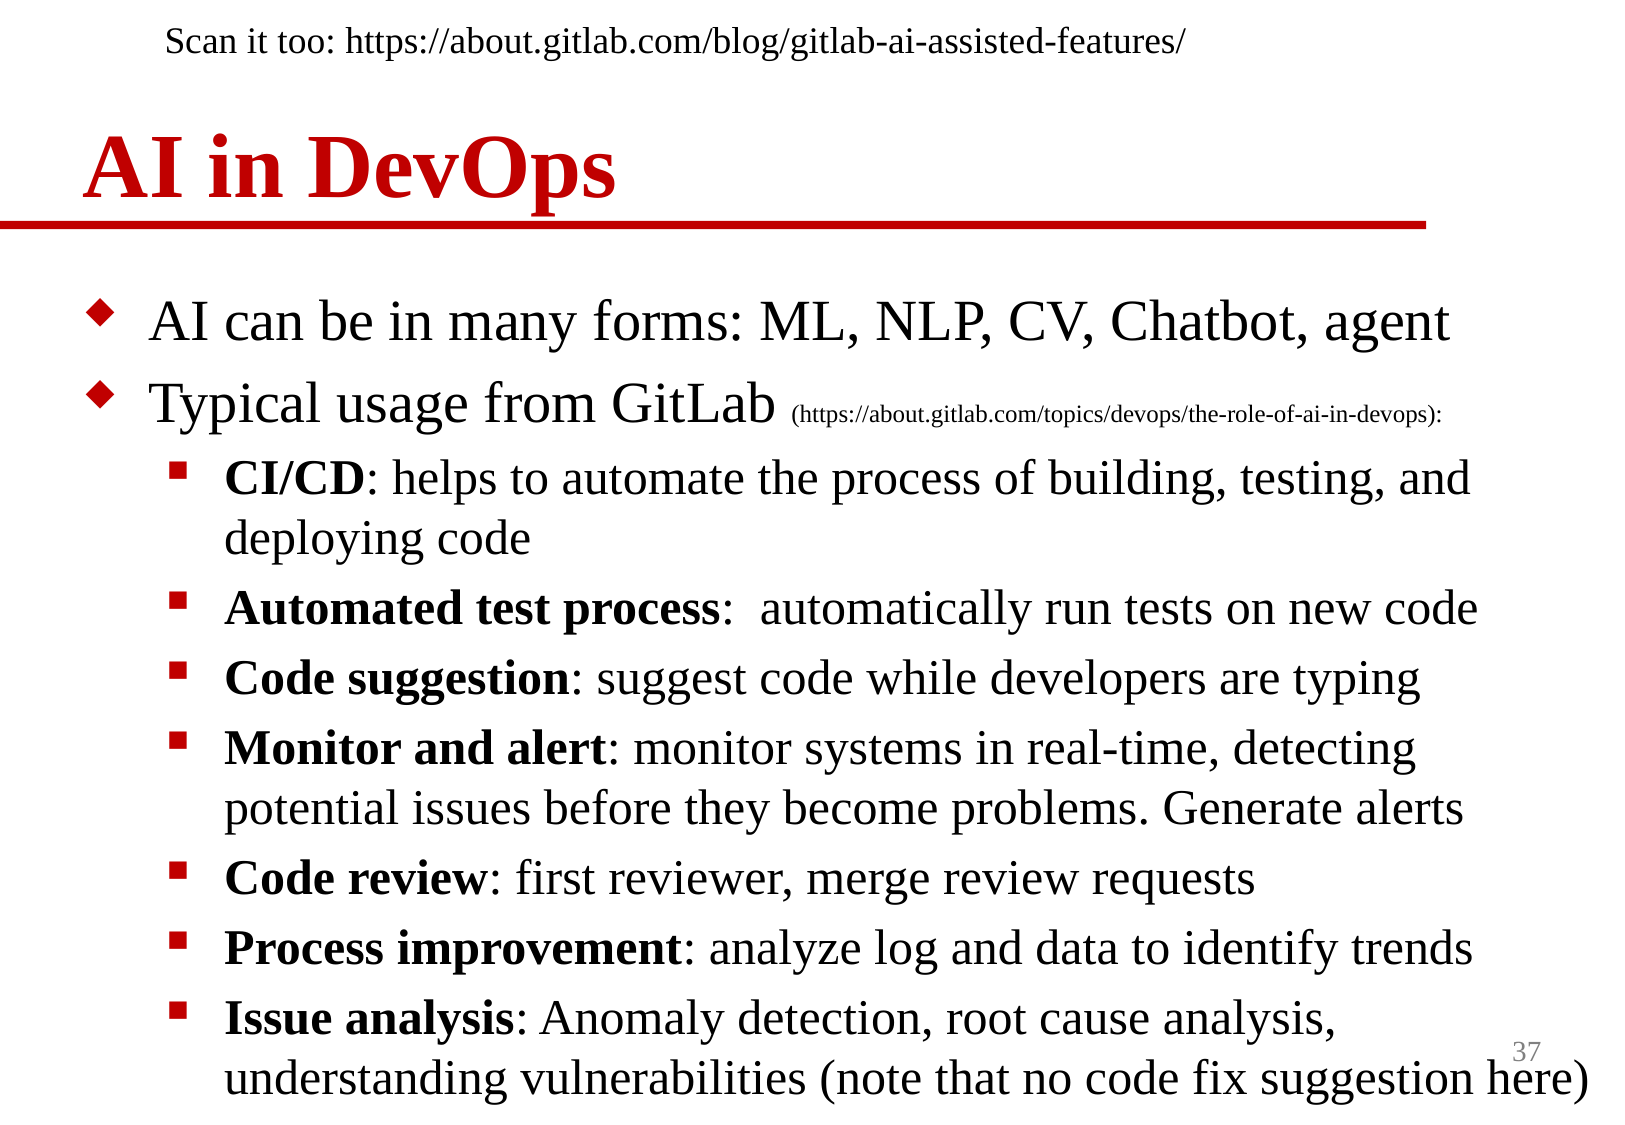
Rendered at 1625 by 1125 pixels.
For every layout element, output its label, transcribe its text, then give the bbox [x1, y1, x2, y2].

title AI in DevOps [67, 43, 1550, 225]
list AI can be in many forms: ML, NLP, CV, Chatbot, agent Typical usage from GitLab (https://about.gitlab.com/topics/devops/the-role-of-ai-in-devops): CI/CD: helps to automate the process of building, testing, and deploying code Automated test process: automatically run tests on new code Code suggestion: suggest code while developers are typing Monitor and alert: monitor systems in real-time, detecting potential issues before they become problems. Generate alerts Code review: first reviewer, merge review requests Process improvement: analyze log and data to identify trends Issue analysis: Anomaly detection, root cause analysis, understanding vulnerabilities (note that no code fix suggestion here) [67, 275, 1613, 1088]
text_box Scan it too: https://about.gitlab.com/blog/gitlab-ai-assisted-features/ [149, 9, 1465, 69]
slide_number 37 [1218, 1012, 1557, 1088]
